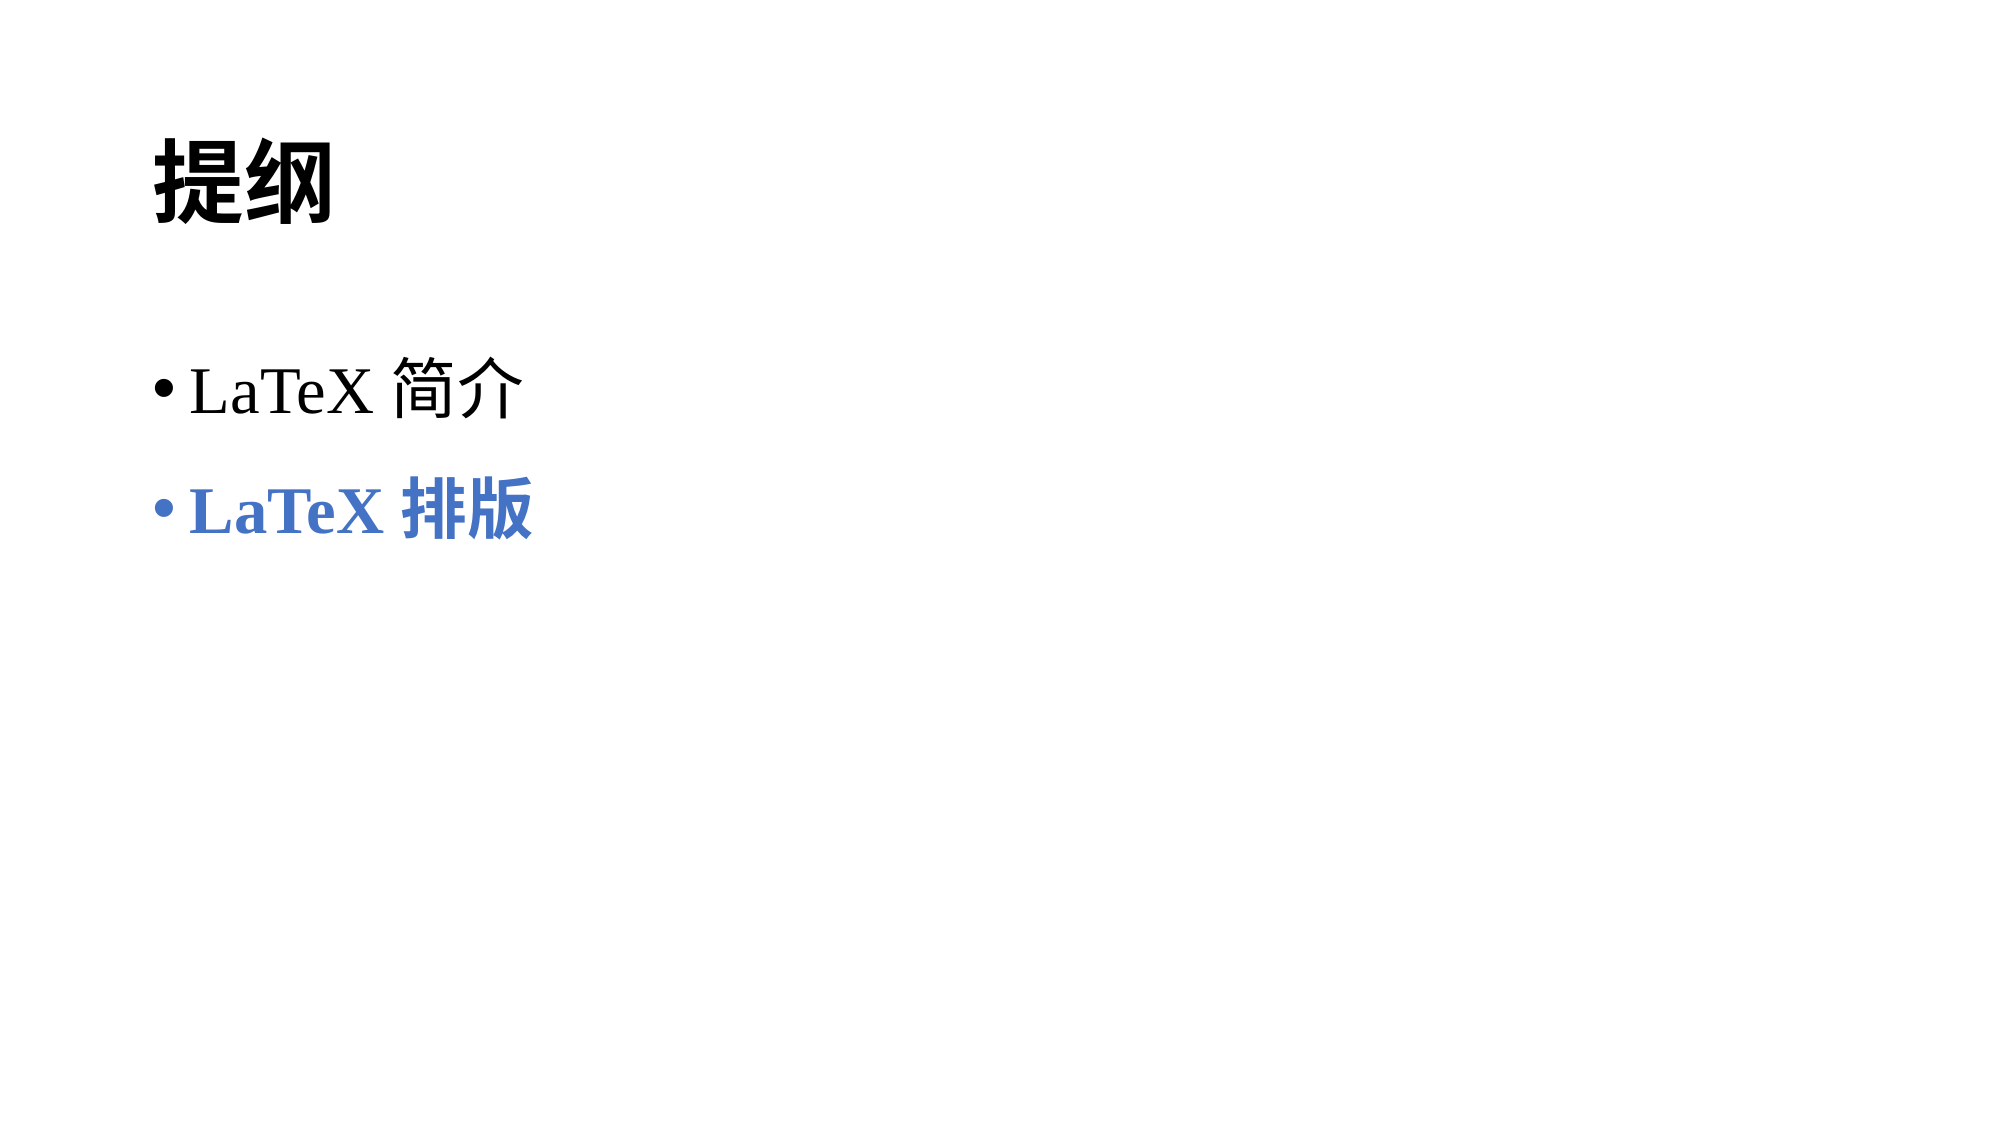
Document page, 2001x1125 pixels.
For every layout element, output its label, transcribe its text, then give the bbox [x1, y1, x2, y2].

title 提纲 [137, 59, 1863, 278]
list LaTeX简介 LaTeX排版 [137, 299, 1863, 1014]
